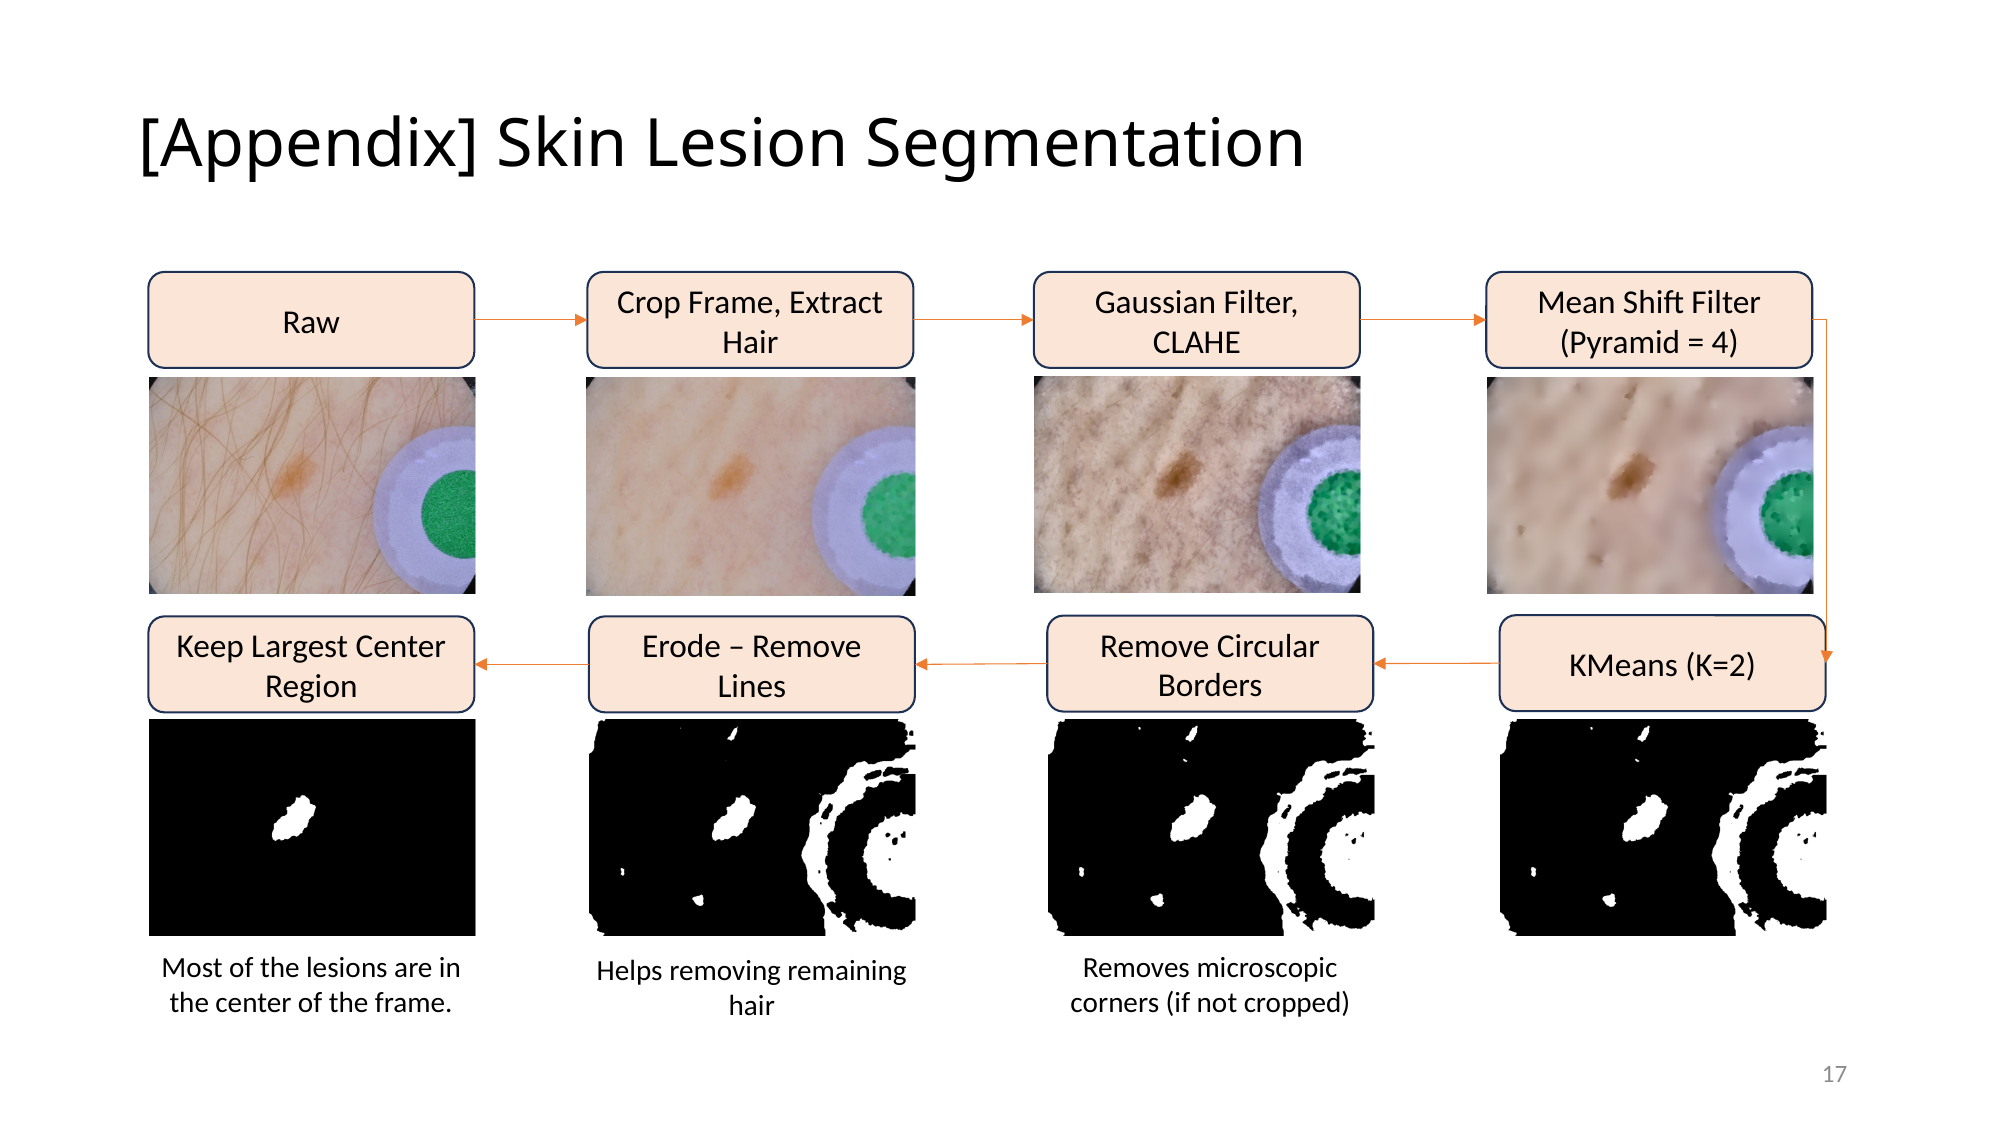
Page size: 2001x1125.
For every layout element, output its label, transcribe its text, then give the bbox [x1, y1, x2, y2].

text_box Helps removing remaining hair [570, 943, 934, 1029]
picture [1027, 369, 1366, 599]
text_box Erode – Remove Lines [587, 615, 916, 712]
picture [142, 370, 481, 600]
text_box Remove Circular Borders [1046, 614, 1375, 712]
text_box Gaussian Filter, CLAHE [1032, 270, 1361, 369]
text_box KMeans (K=2) [1498, 614, 1827, 712]
text_box Removes microscopic corners (if not cropped) [1028, 941, 1393, 1026]
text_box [1812, 319, 1826, 664]
text_box Mean Shift Filter (Pyramid = 4) [1485, 270, 1814, 369]
text_box Crop Frame, Extract Hair [586, 270, 915, 369]
picture [1493, 712, 1832, 942]
picture [579, 370, 921, 602]
picture [582, 712, 921, 942]
picture [142, 712, 481, 942]
picture [1480, 370, 1812, 600]
title [Appendix] Skin Lesion Segmentation [124, 92, 1863, 197]
text_box Keep Largest Center Region [147, 615, 476, 712]
picture [1041, 712, 1380, 942]
text_box Most of the lesions are in the center of the frame. [129, 941, 494, 1026]
slide_number 17 [1412, 1042, 1863, 1103]
text_box Raw [147, 270, 476, 369]
